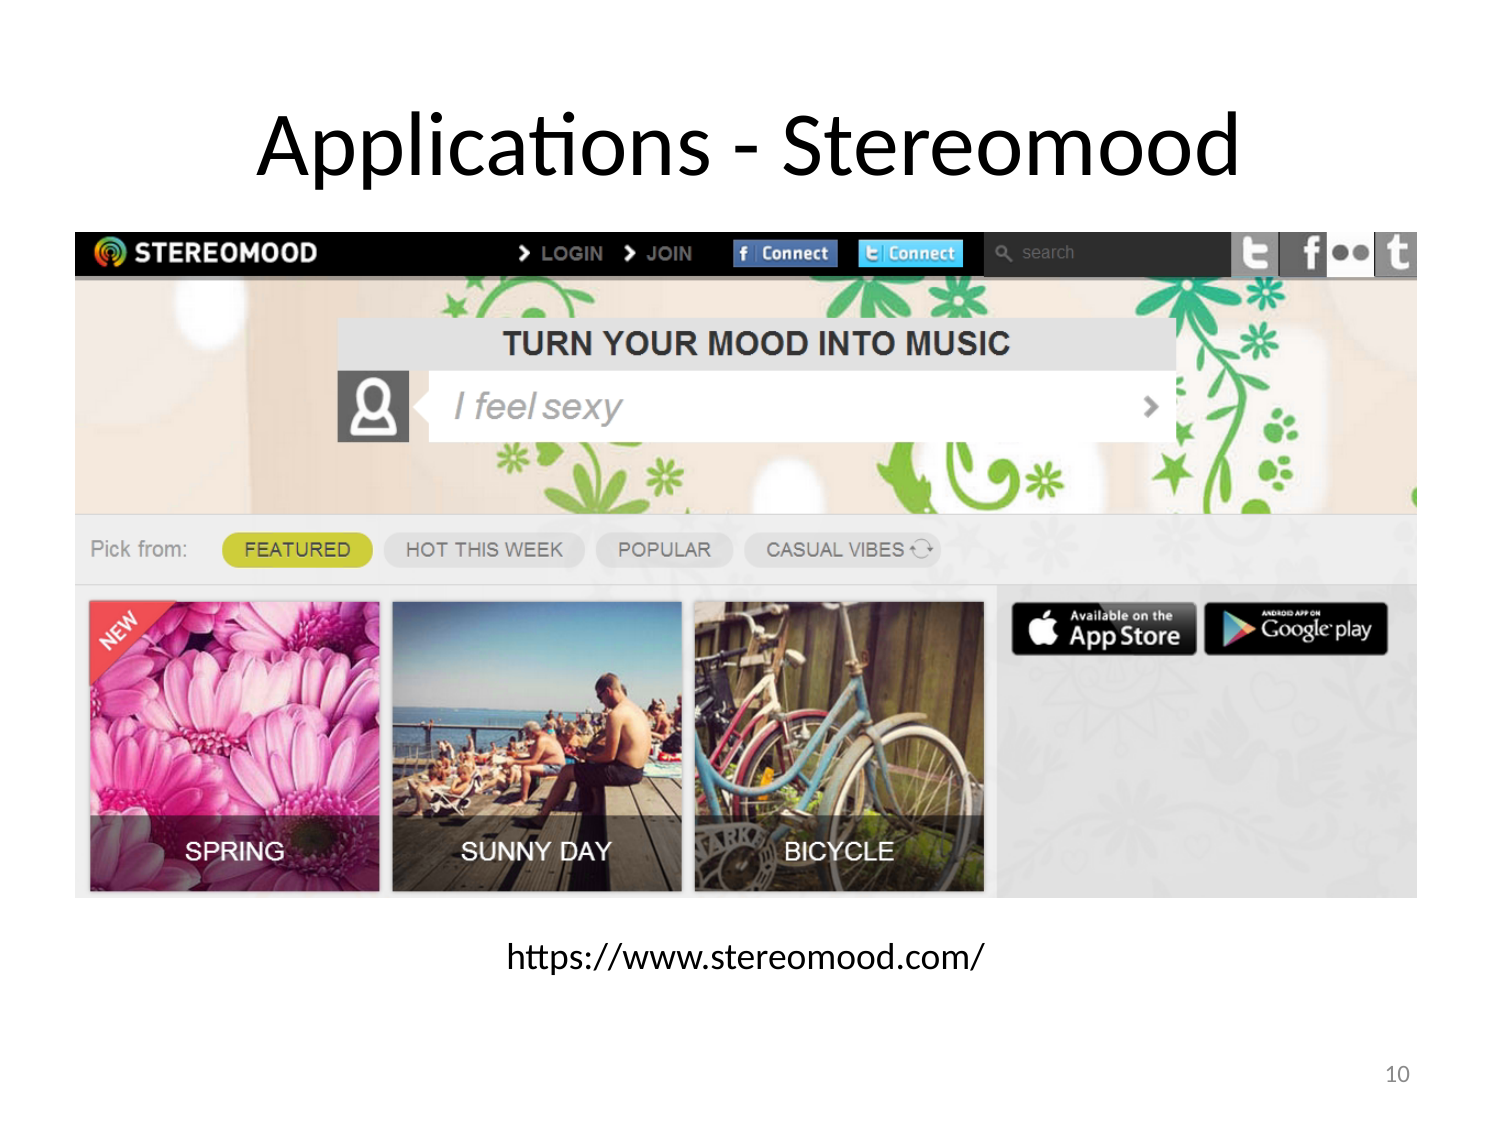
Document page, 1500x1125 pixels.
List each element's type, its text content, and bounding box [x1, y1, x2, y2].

picture [74, 232, 1417, 898]
slide_number 10 [1074, 1042, 1425, 1103]
text_box https://www.stereomood.com/ [364, 924, 1127, 985]
title Applications - Stereomood [75, 45, 1425, 233]
